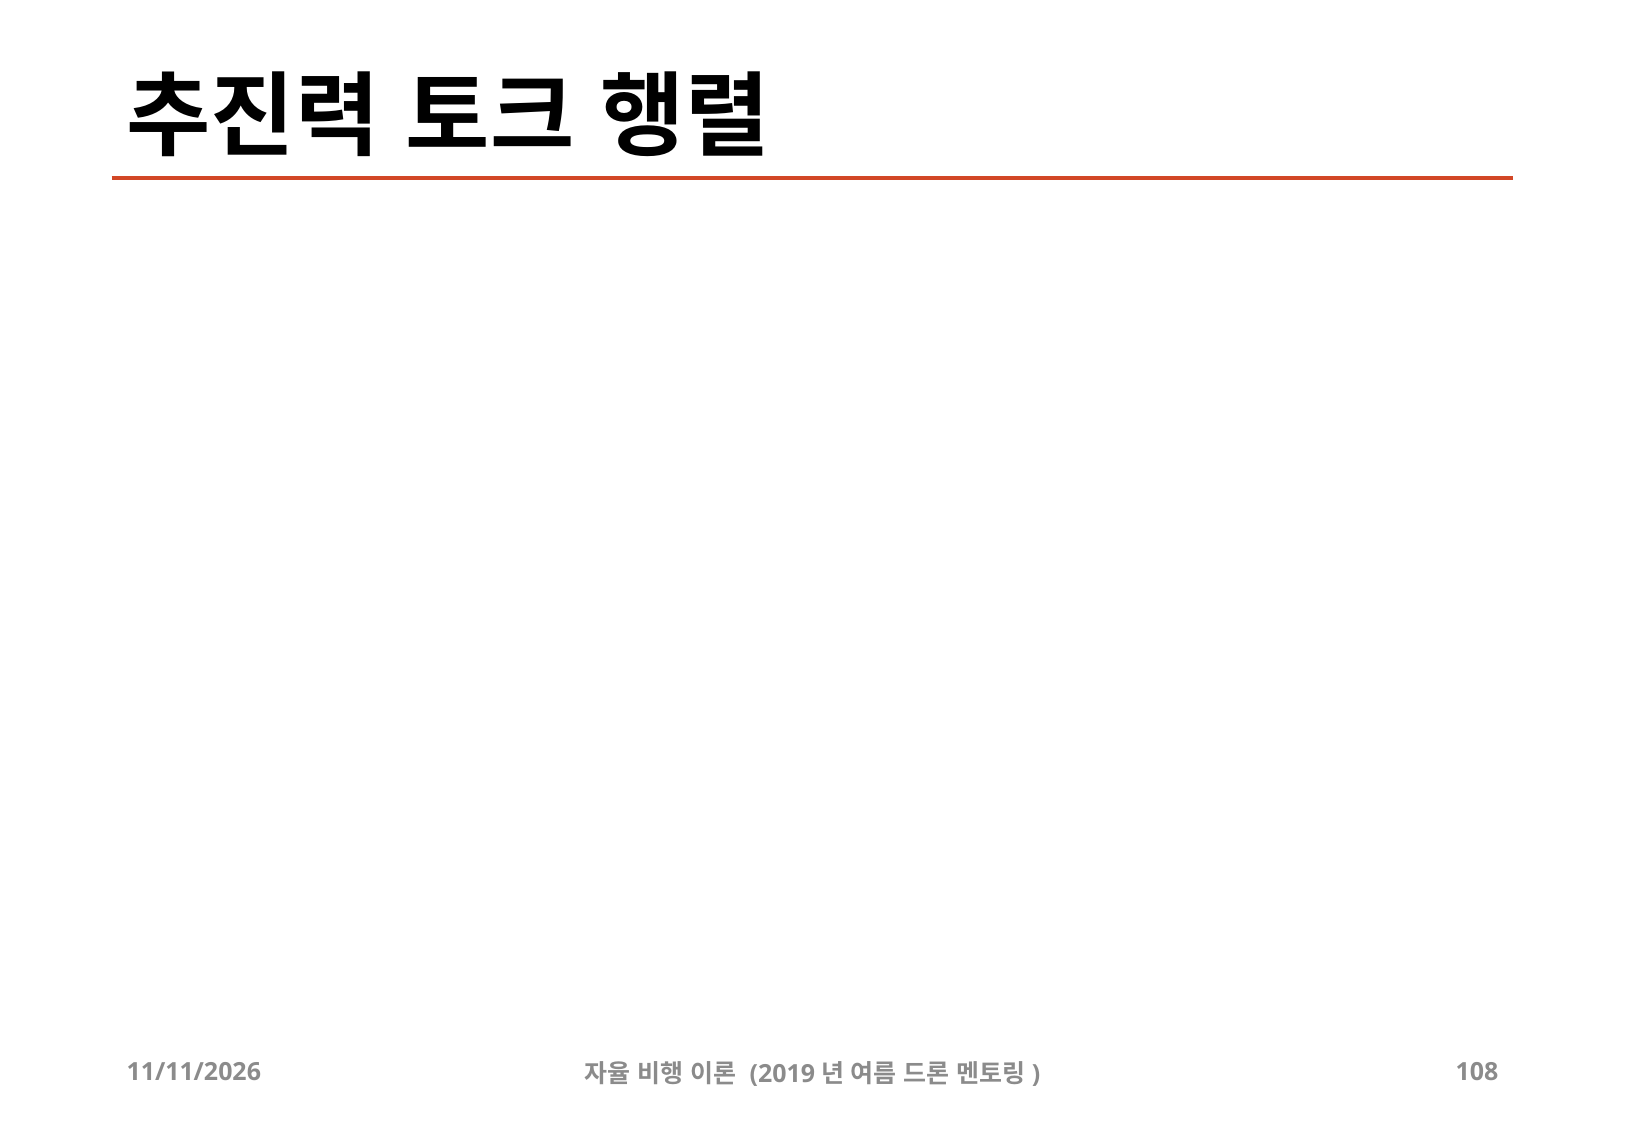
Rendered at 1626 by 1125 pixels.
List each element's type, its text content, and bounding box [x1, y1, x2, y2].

title 추진력 토크 행렬 [111, 59, 1514, 179]
slide_number 108 [1433, 1042, 1514, 1103]
footer 자율 비행 이론 (2019년 여름 드론 멘토링) [538, 1042, 1087, 1103]
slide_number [111, 1042, 303, 1103]
